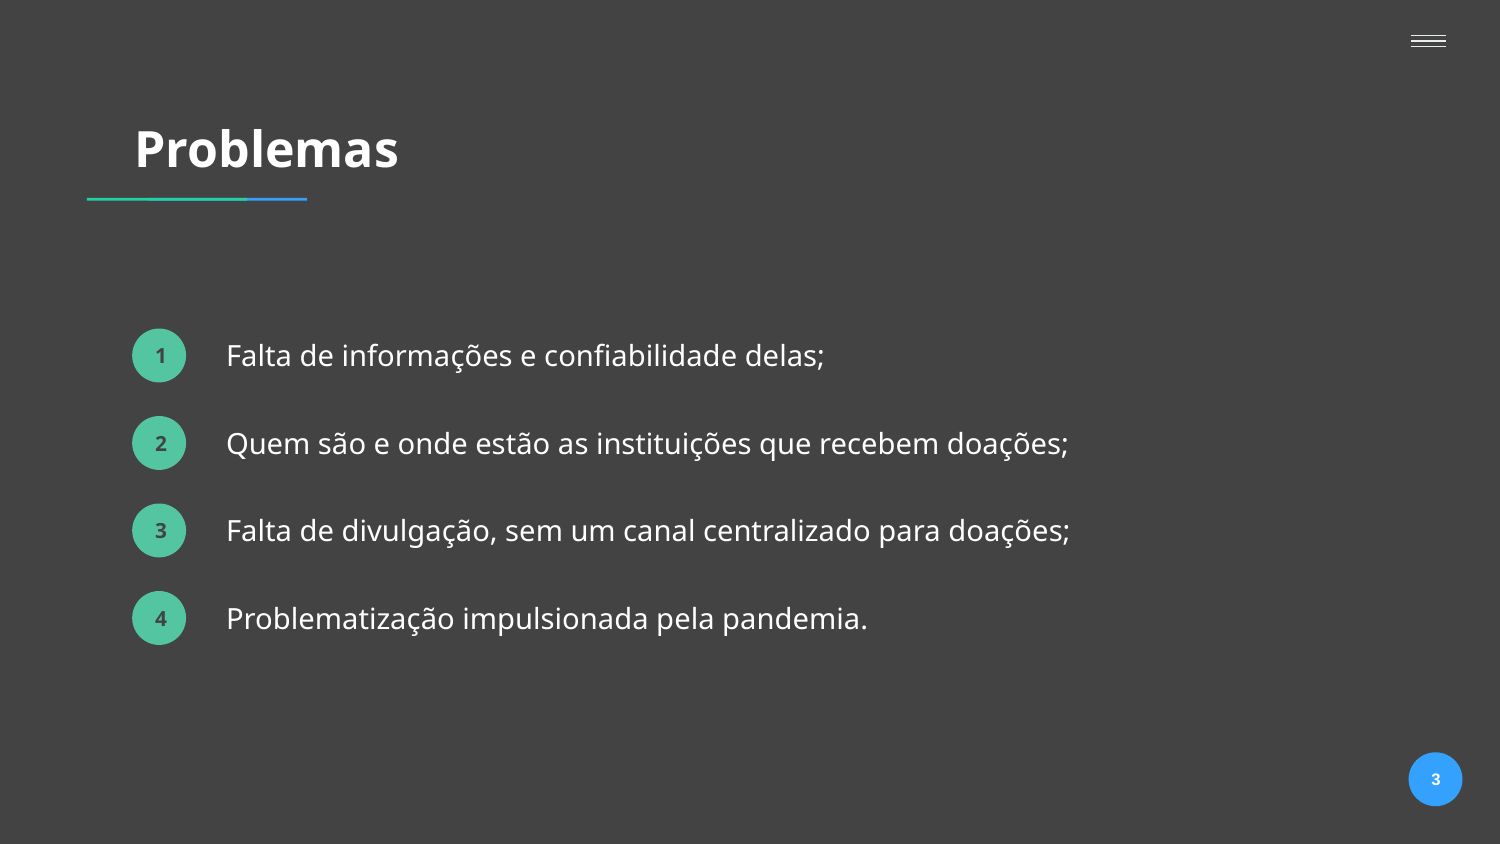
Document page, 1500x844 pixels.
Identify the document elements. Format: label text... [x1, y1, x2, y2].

text_box Falta de divulgação, sem um canal centralizado para doações; [211, 497, 1224, 563]
text_box 4 [132, 591, 187, 645]
title Problemas [119, 102, 1381, 191]
text_box 2 [132, 416, 187, 470]
text_box 1 [132, 328, 187, 383]
text_box Problematização impulsionada pela pandemia. [211, 585, 1224, 651]
text_box 3 [132, 503, 187, 558]
text_box Falta de informações e confiabilidade delas; [211, 322, 1224, 388]
text_box 3 [1408, 752, 1463, 807]
text_box Quem são e onde estão as instituições que recebem doações; [211, 410, 1224, 475]
